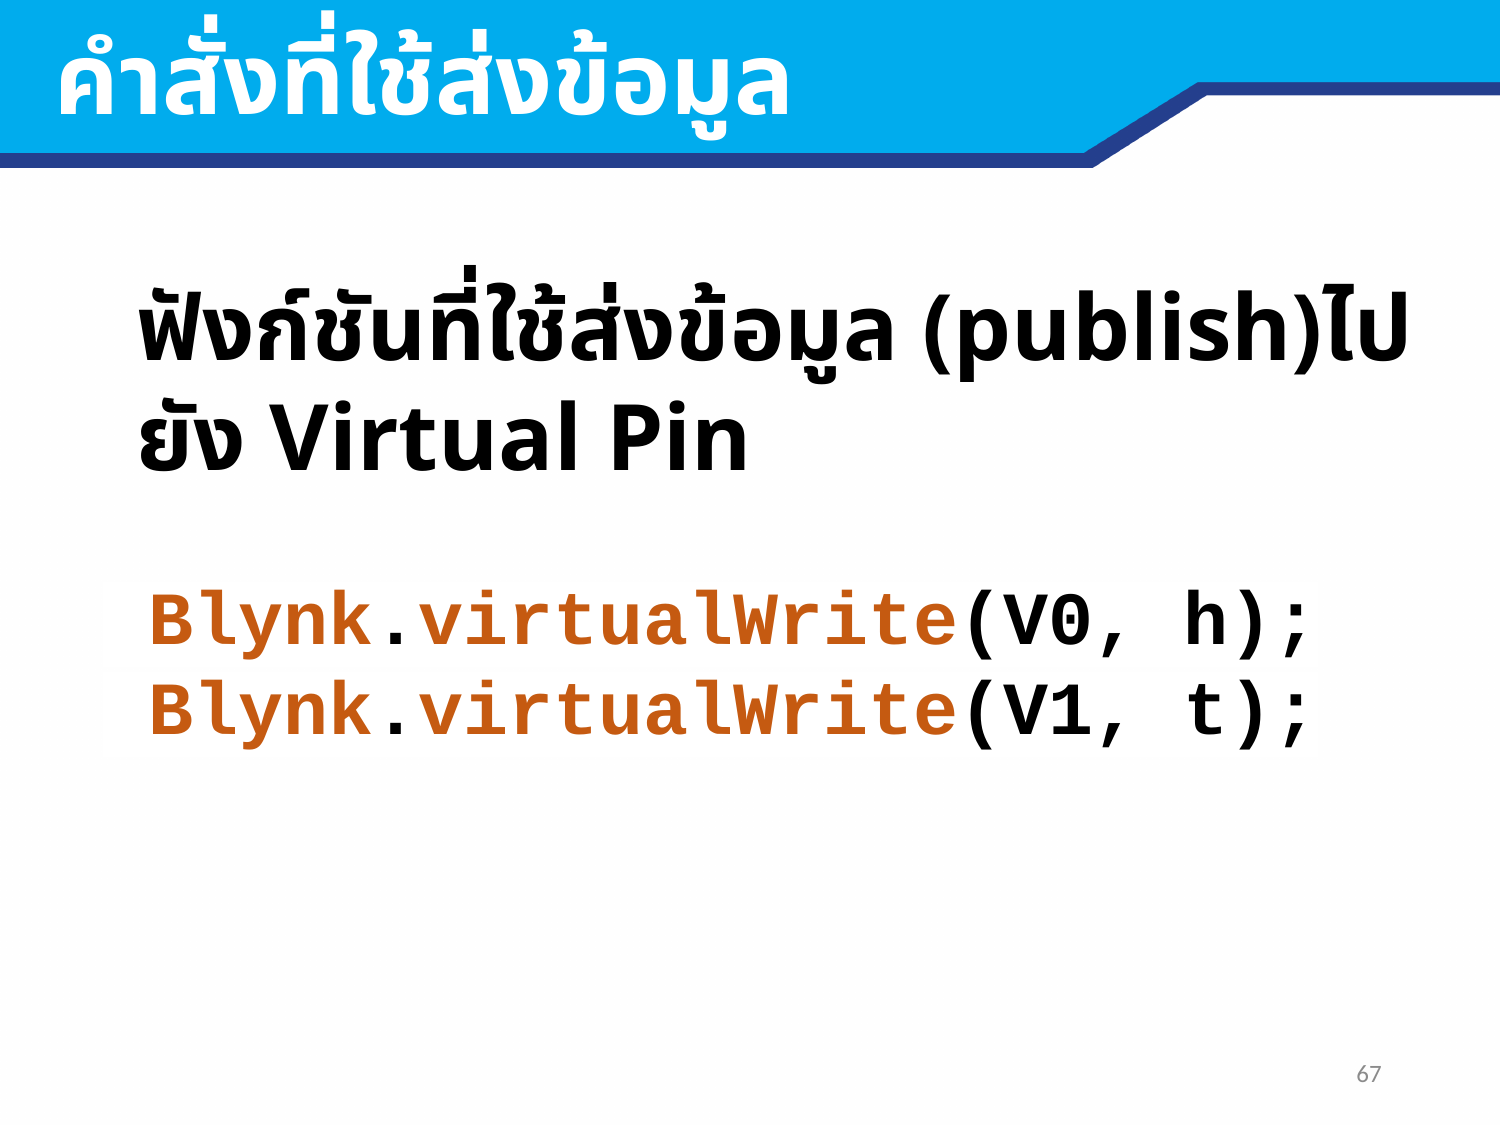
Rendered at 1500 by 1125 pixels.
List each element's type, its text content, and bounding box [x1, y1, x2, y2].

picture [0, 83, 1500, 1125]
text_box คำสั่งที่ใช้ส่งข้อมูล [40, 7, 1210, 142]
text_box Blynk.virtualWrite(V0, h); Blynk.virtualWrite(V1, t); [88, 562, 1379, 758]
slide_number 67 [1059, 1042, 1397, 1103]
text_box ฟังก์ชันที่ใช้ส่งข้อมูล (publish)ไปยัง Virtual Pin [121, 261, 1448, 497]
